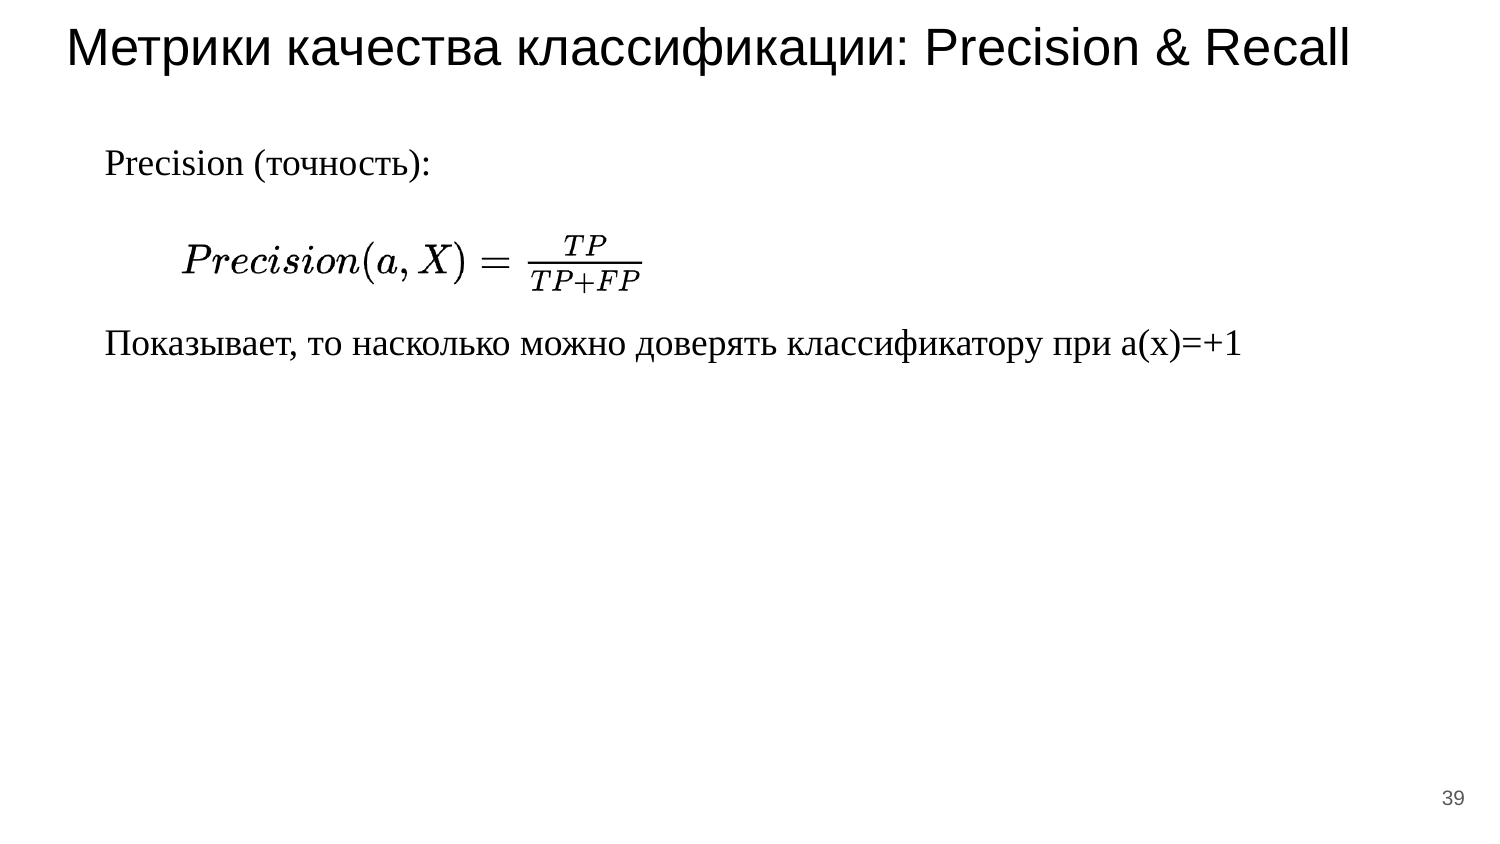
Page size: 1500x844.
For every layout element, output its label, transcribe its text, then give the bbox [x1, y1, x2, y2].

text_box Precision (точность): Показывает, то насколько можно доверять классификатору при a(x)=+1 [89, 123, 1420, 784]
slide_number ‹#› [1389, 764, 1480, 830]
title Метрики качества классификации: Precision & Recall [51, 0, 1449, 92]
picture [180, 230, 647, 296]
